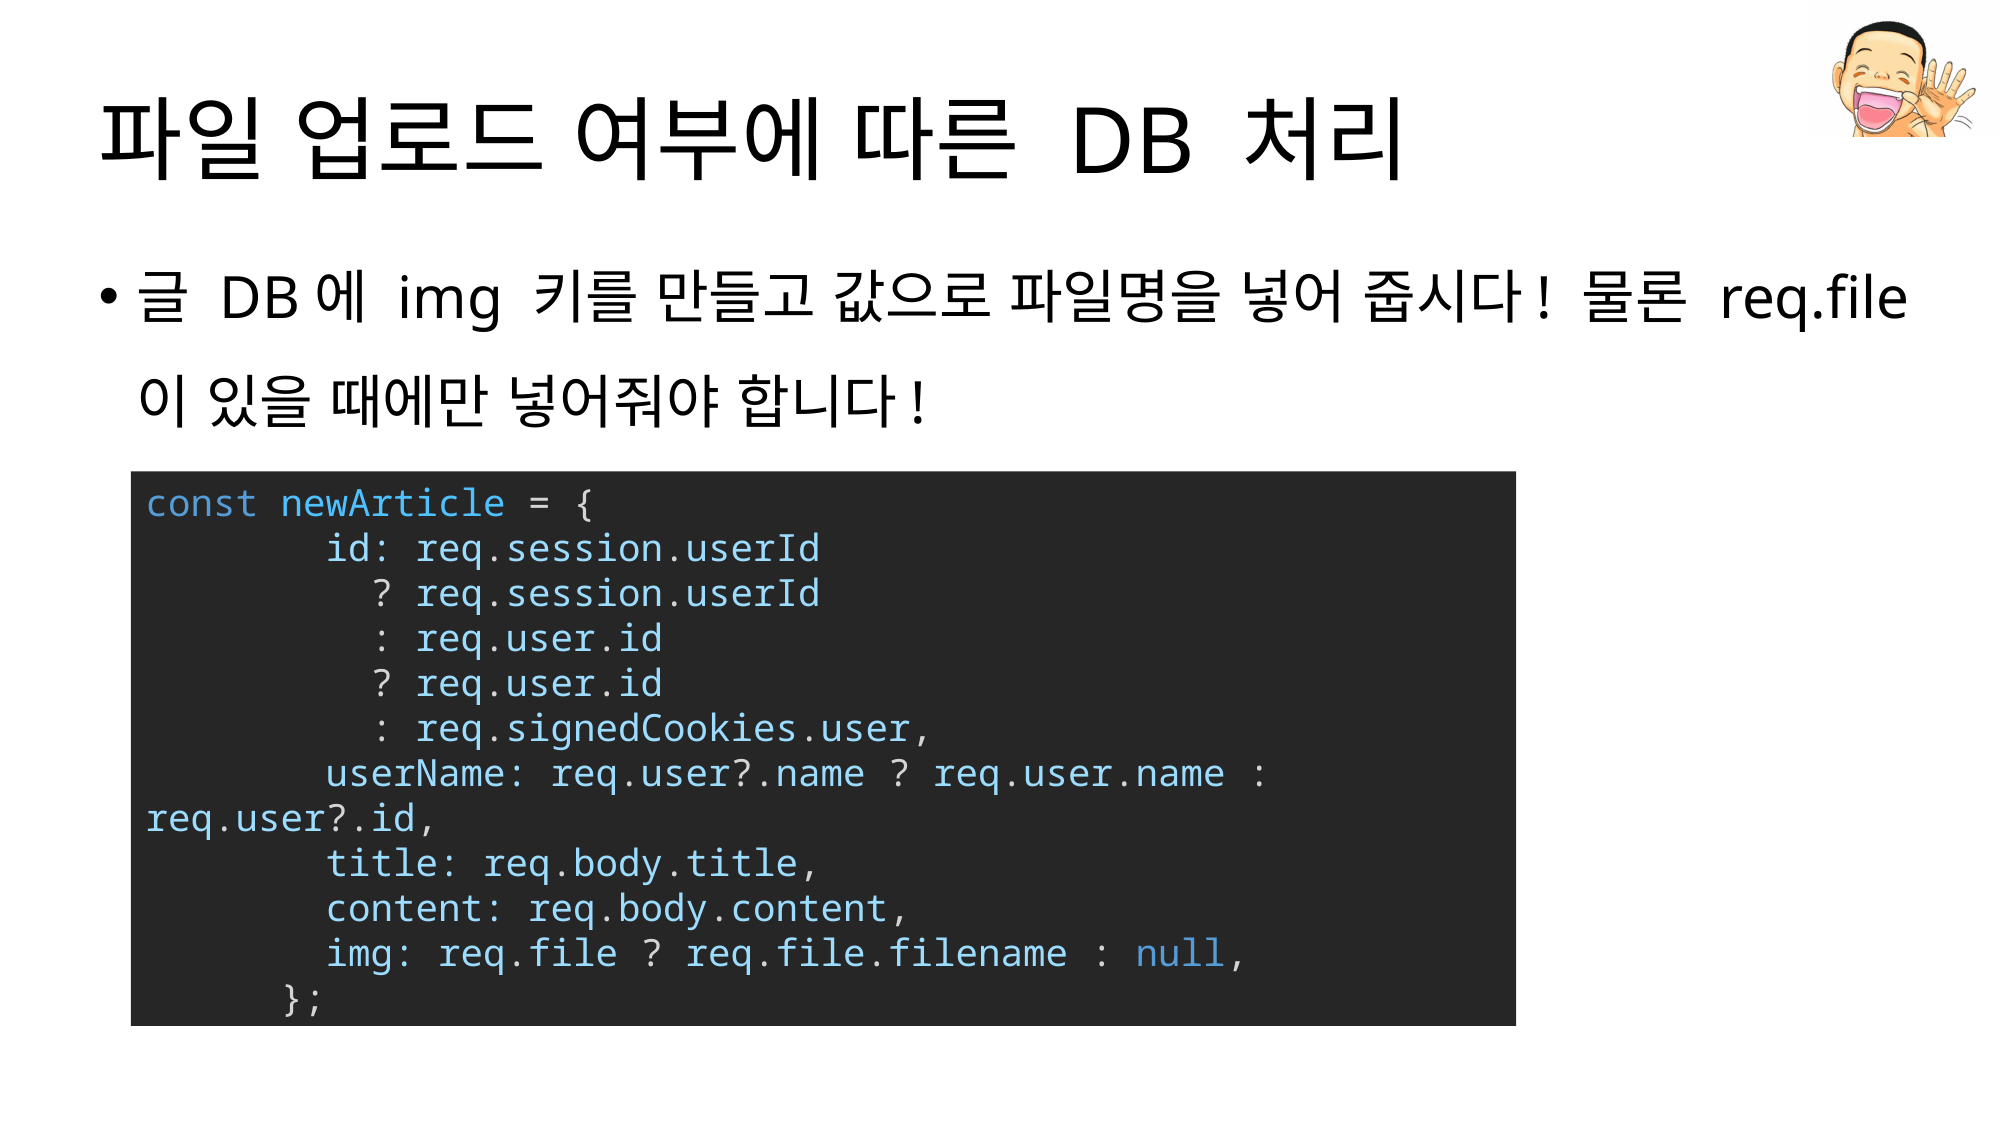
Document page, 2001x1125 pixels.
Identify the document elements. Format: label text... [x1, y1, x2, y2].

list 글 DB에 img 키를 만들고 값으로 파일명을 넣어 줍시다! 물론 req.file 이 있을 때에만 넣어줘야 합니다! [83, 217, 1931, 1100]
picture [1931, 0, 2000, 137]
title 파일 업로드 여부에 따른 DB 처리 [83, 0, 1931, 217]
text_box const newArticle = { id: req.session.userId ? req.session.userId : req.user.id ? req.user.id : req.signedCookies.user, userName: req.user?.name ? req.user.name : req.user?.id, title: req.body.title, content: req.body.content, img: req.file ? req.file.filename : null, }; [130, 471, 1517, 1026]
